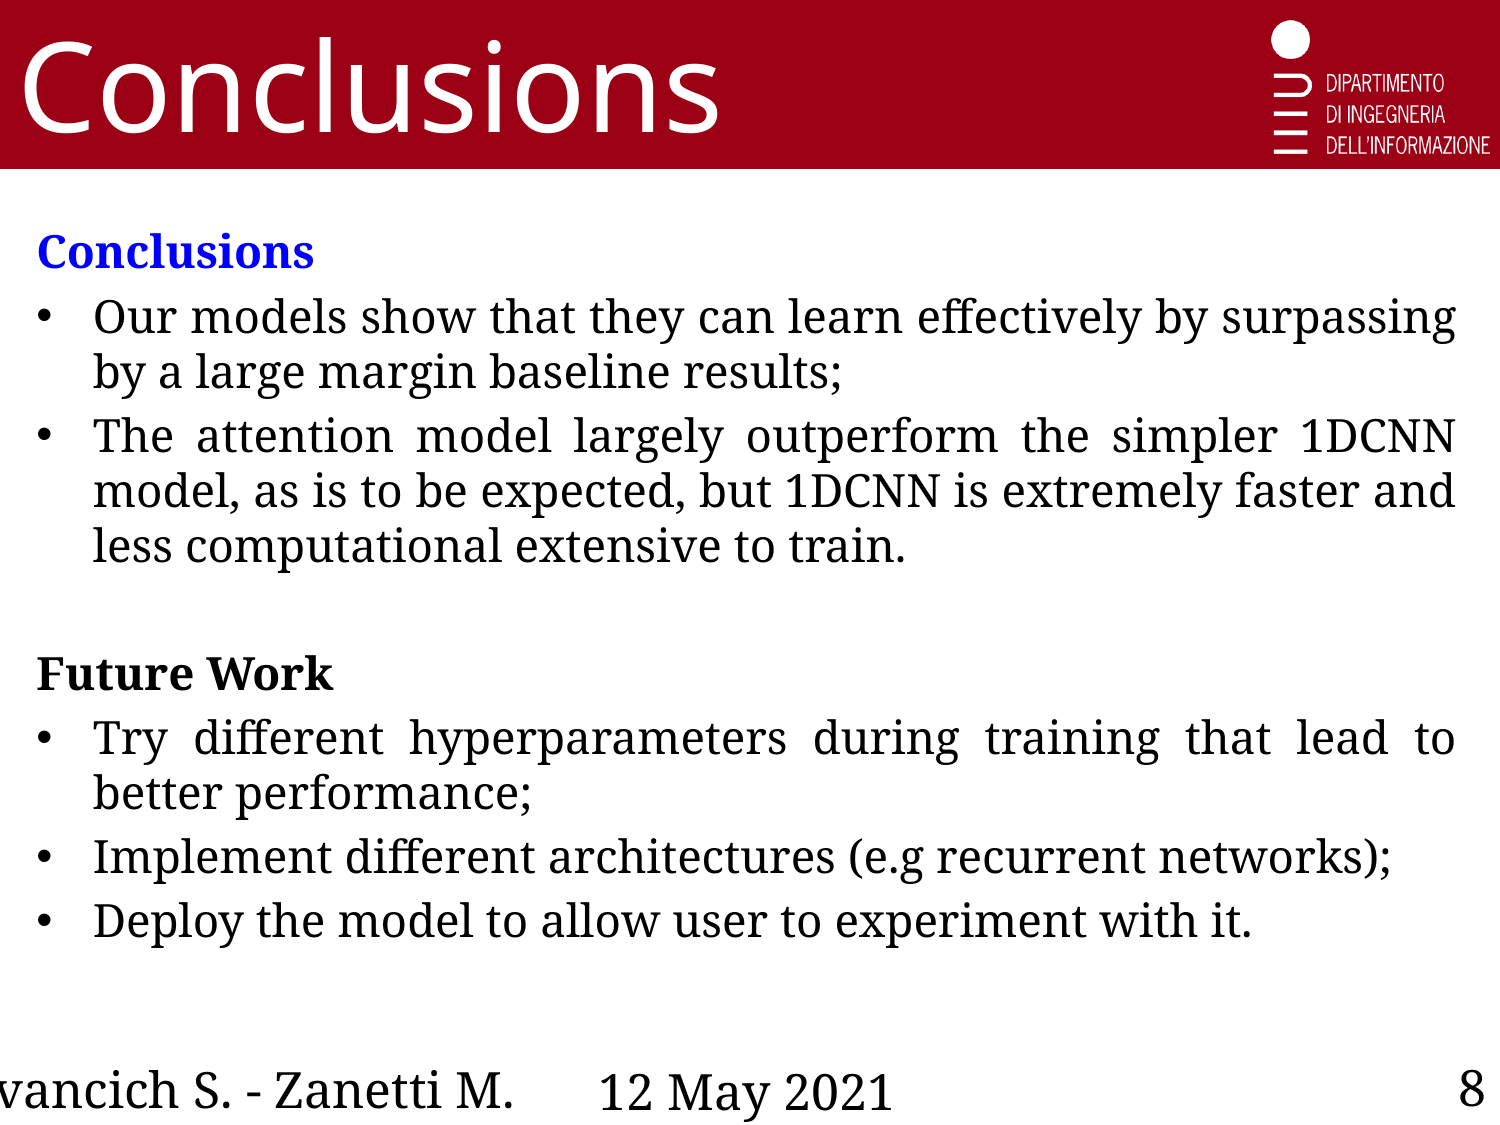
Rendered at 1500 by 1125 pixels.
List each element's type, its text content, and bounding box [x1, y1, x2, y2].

text_box 12 May 2021 [584, 1053, 911, 1125]
picture [1453, 20, 1490, 154]
text_box 8 [1443, 1049, 1500, 1124]
text_box Ivancich S. - Zanetti M. [0, 1051, 531, 1125]
text_box Conclusions Our models show that they can learn effectively by surpassing by a large margin baseline results; The attention model largely outperform the simpler 1DCNN model, as is to be expected, but 1DCNN is extremely faster and less computational extensive to train. Future Work Try different hyperparameters during training that lead to better performance; Implement different architectures (e.g recurrent networks); Deploy the model to allow user to experiment with it. [21, 215, 1473, 1049]
text_box Conclusions [2, 0, 1453, 167]
